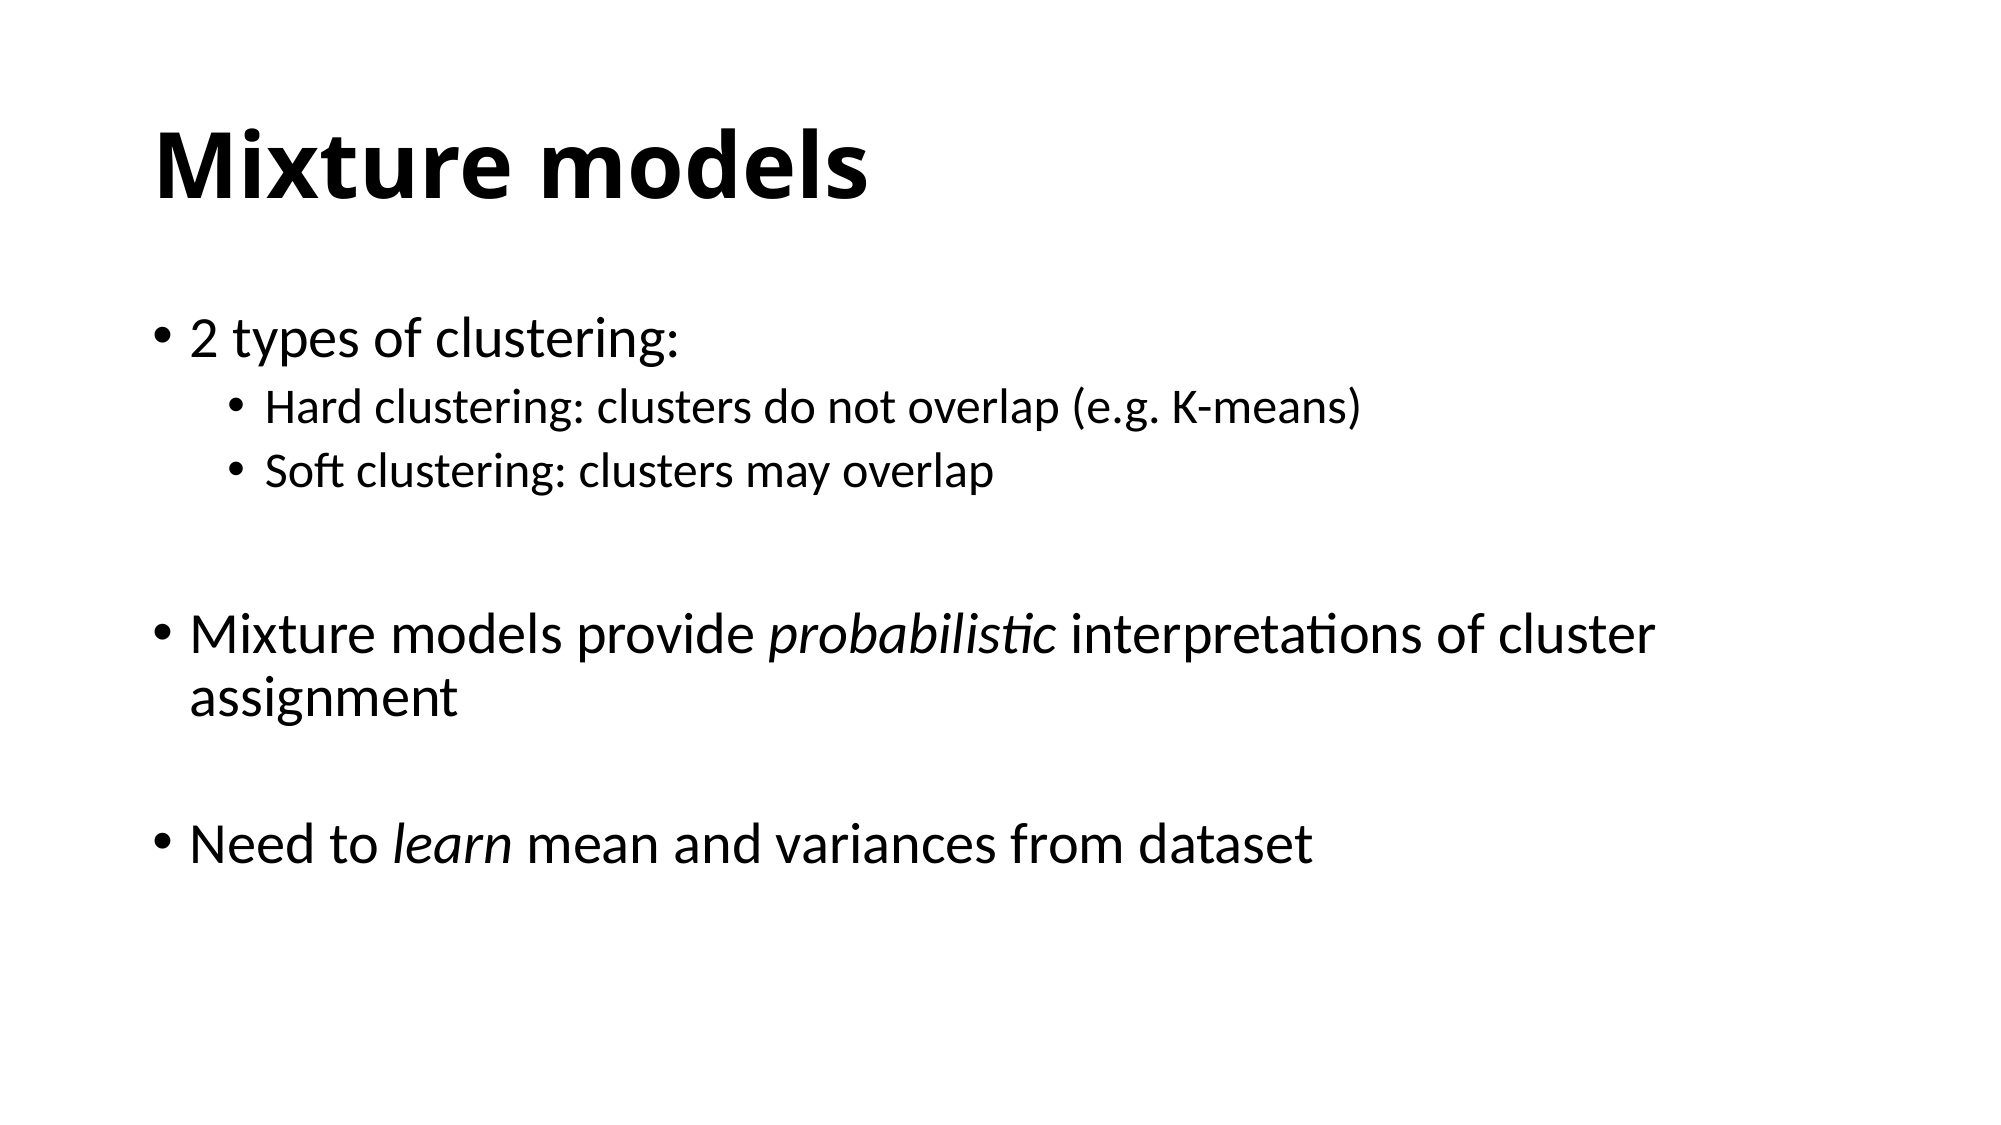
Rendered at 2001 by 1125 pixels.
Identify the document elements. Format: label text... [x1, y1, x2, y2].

list 2 types of clustering: Hard clustering: clusters do not overlap (e.g. K-means) Soft clustering: clusters may overlap Mixture models provide probabilistic interpretations of cluster assignment Need to learn mean and variances from dataset [137, 299, 1863, 1014]
title Mixture models [137, 59, 1863, 278]
